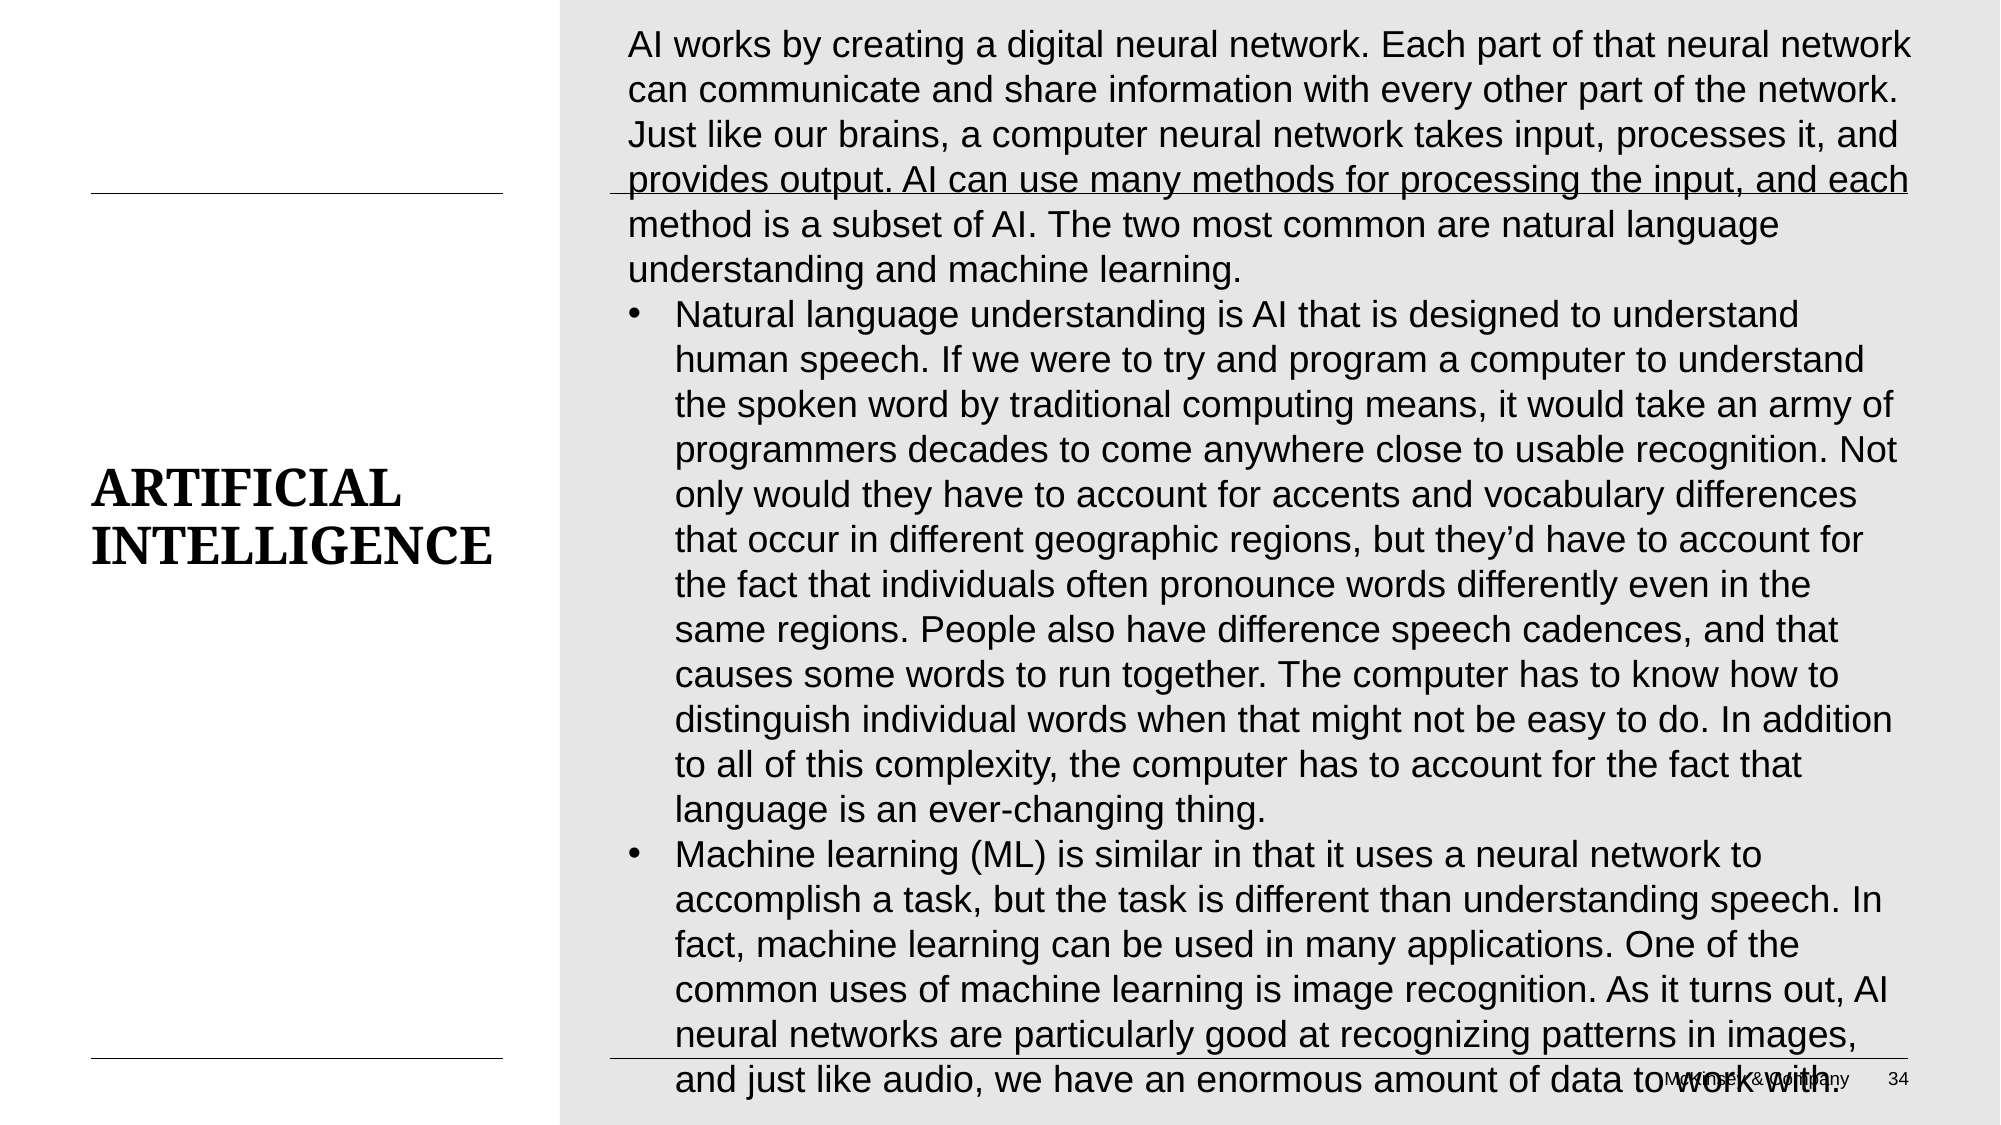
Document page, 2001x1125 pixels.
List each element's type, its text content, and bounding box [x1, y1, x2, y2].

text_box AI works by creating a digital neural network. Each part of that neural network can communicate and share information with every other part of the network. Just like our brains, a computer neural network takes input, processes it, and provides output. AI can use many methods for processing the input, and each method is a subset of AI. The two most common are natural language understanding and machine learning. Natural language understanding is AI that is designed to understand human speech. If we were to try and program a computer to understand the spoken word by traditional computing means, it would take an army of programmers decades to come anywhere close to usable recognition. Not only would they have to account for accents and vocabulary differences that occur in different geographic regions, but they’d have to account for the fact that individuals often pronounce words differently even in the same regions. People also have difference speech cadences, and that causes some words to run together. The computer has to know how to distinguish individual words when that might not be easy to do. In addition to all of this complexity, the computer has to account for the fact that language is an ever-changing thing. Machine learning (ML) is similar in that it uses a neural network to accomplish a task, but the task is different than understanding speech. In fact, machine learning can be used in many applications. One of the common uses of machine learning is image recognition. As it turns out, AI neural networks are particularly good at recognizing patterns in images, and just like audio, we have an enormous amount of data to work with. [613, 12, 1928, 1125]
title Artificial Intelligence [91, 450, 504, 577]
